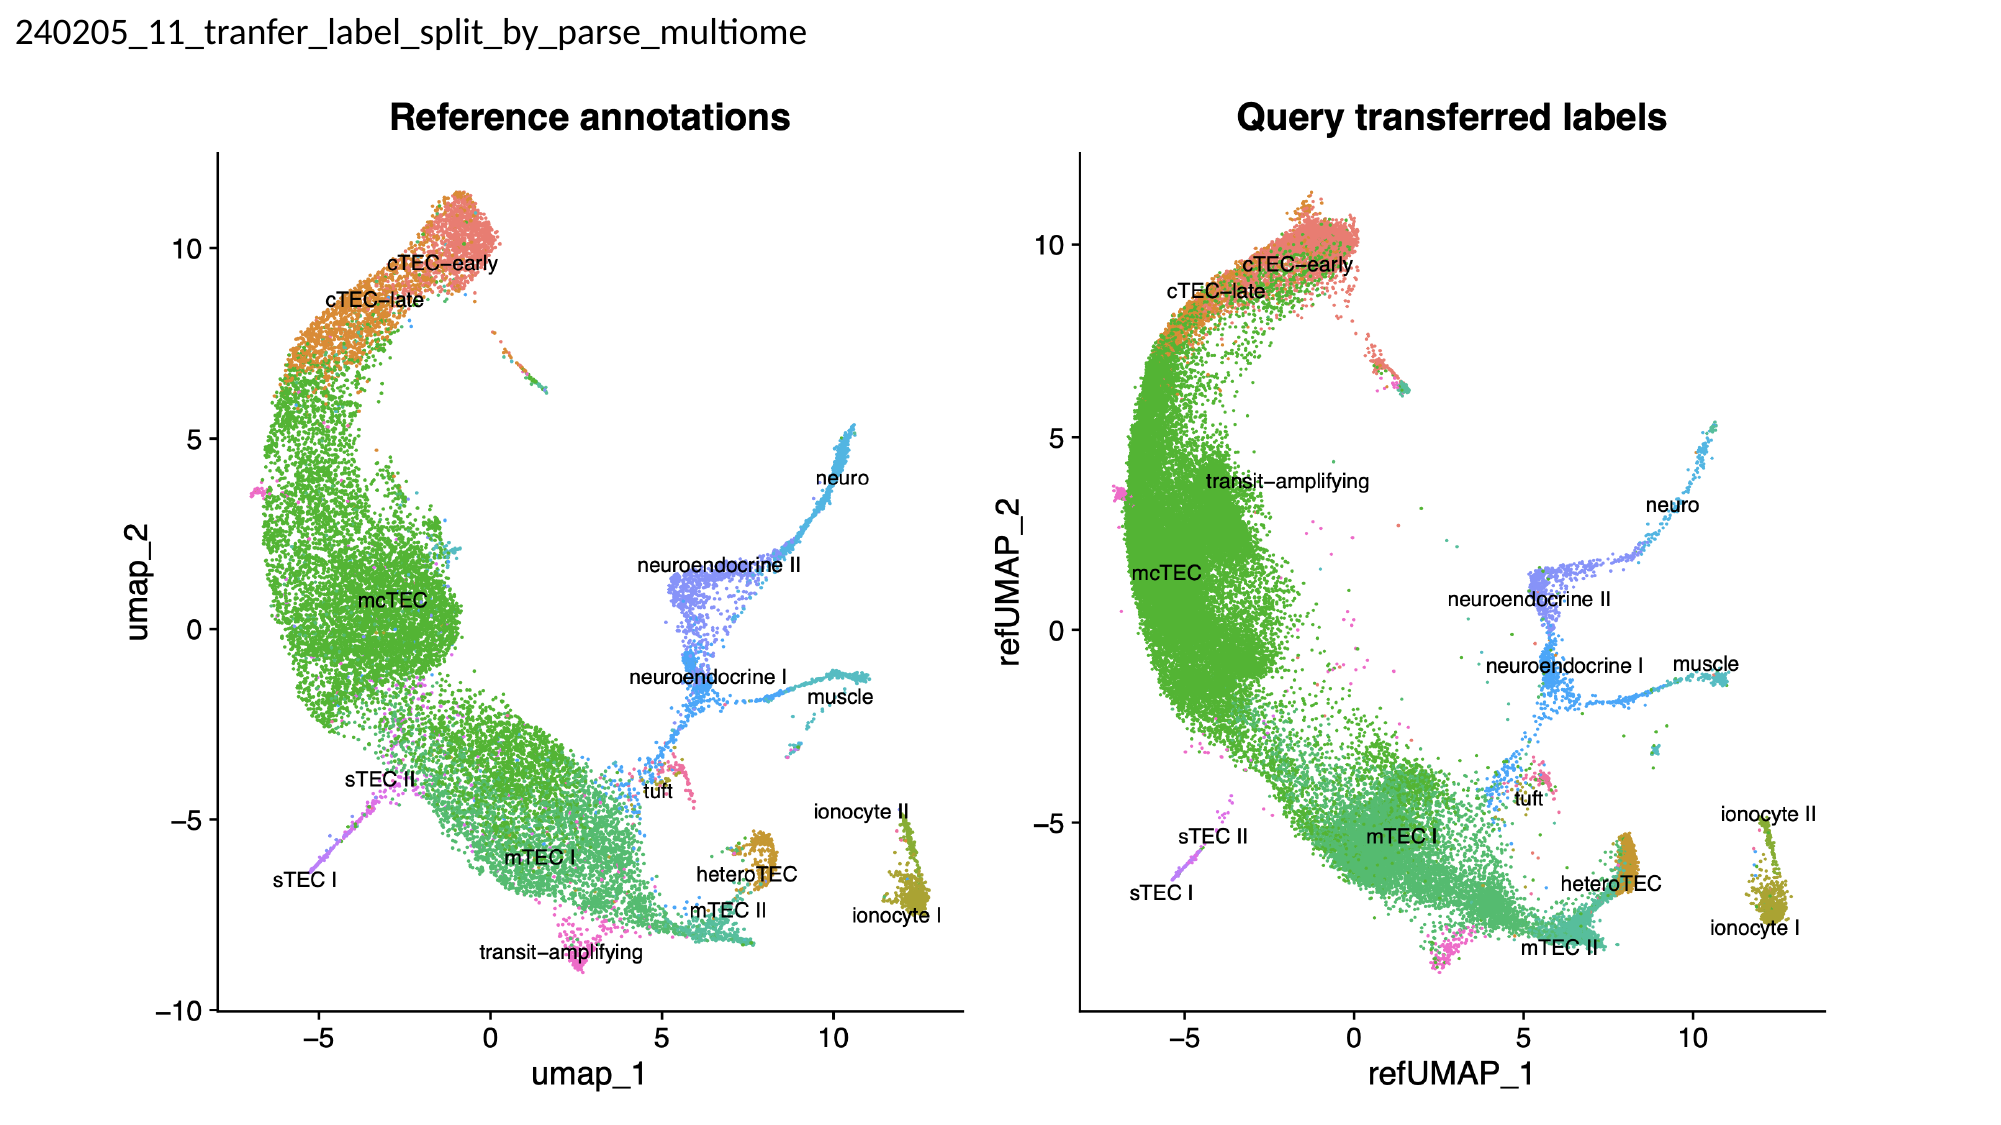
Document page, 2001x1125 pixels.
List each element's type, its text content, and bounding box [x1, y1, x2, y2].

text_box 240205_11_tranfer_label_split_by_parse_multiome [0, 0, 1907, 60]
picture [108, 86, 1839, 1101]
